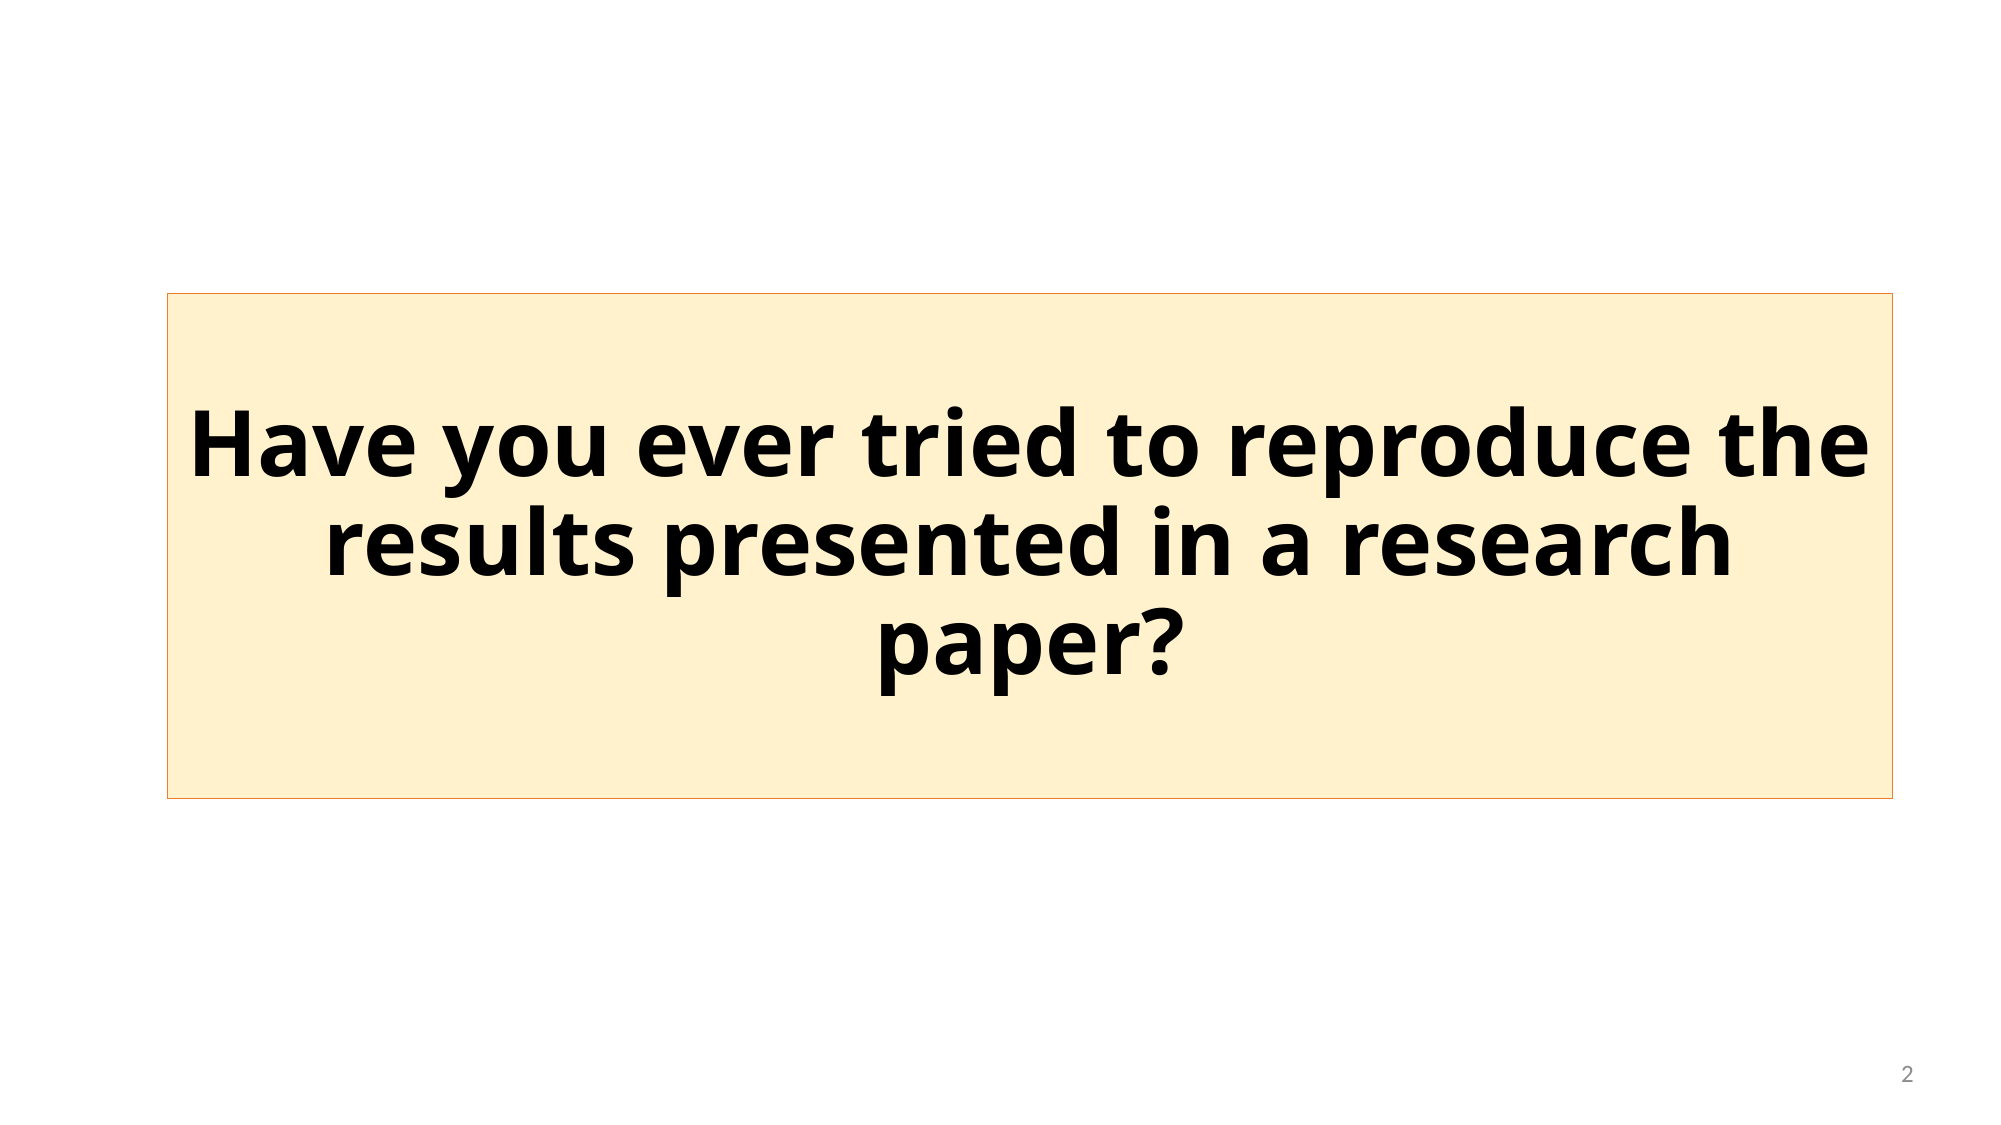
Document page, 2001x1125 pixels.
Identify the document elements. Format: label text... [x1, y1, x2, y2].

title Have you ever tried to reproduce the results presented in a research paper? [167, 293, 1893, 799]
slide_number 2 [1478, 1042, 1929, 1103]
